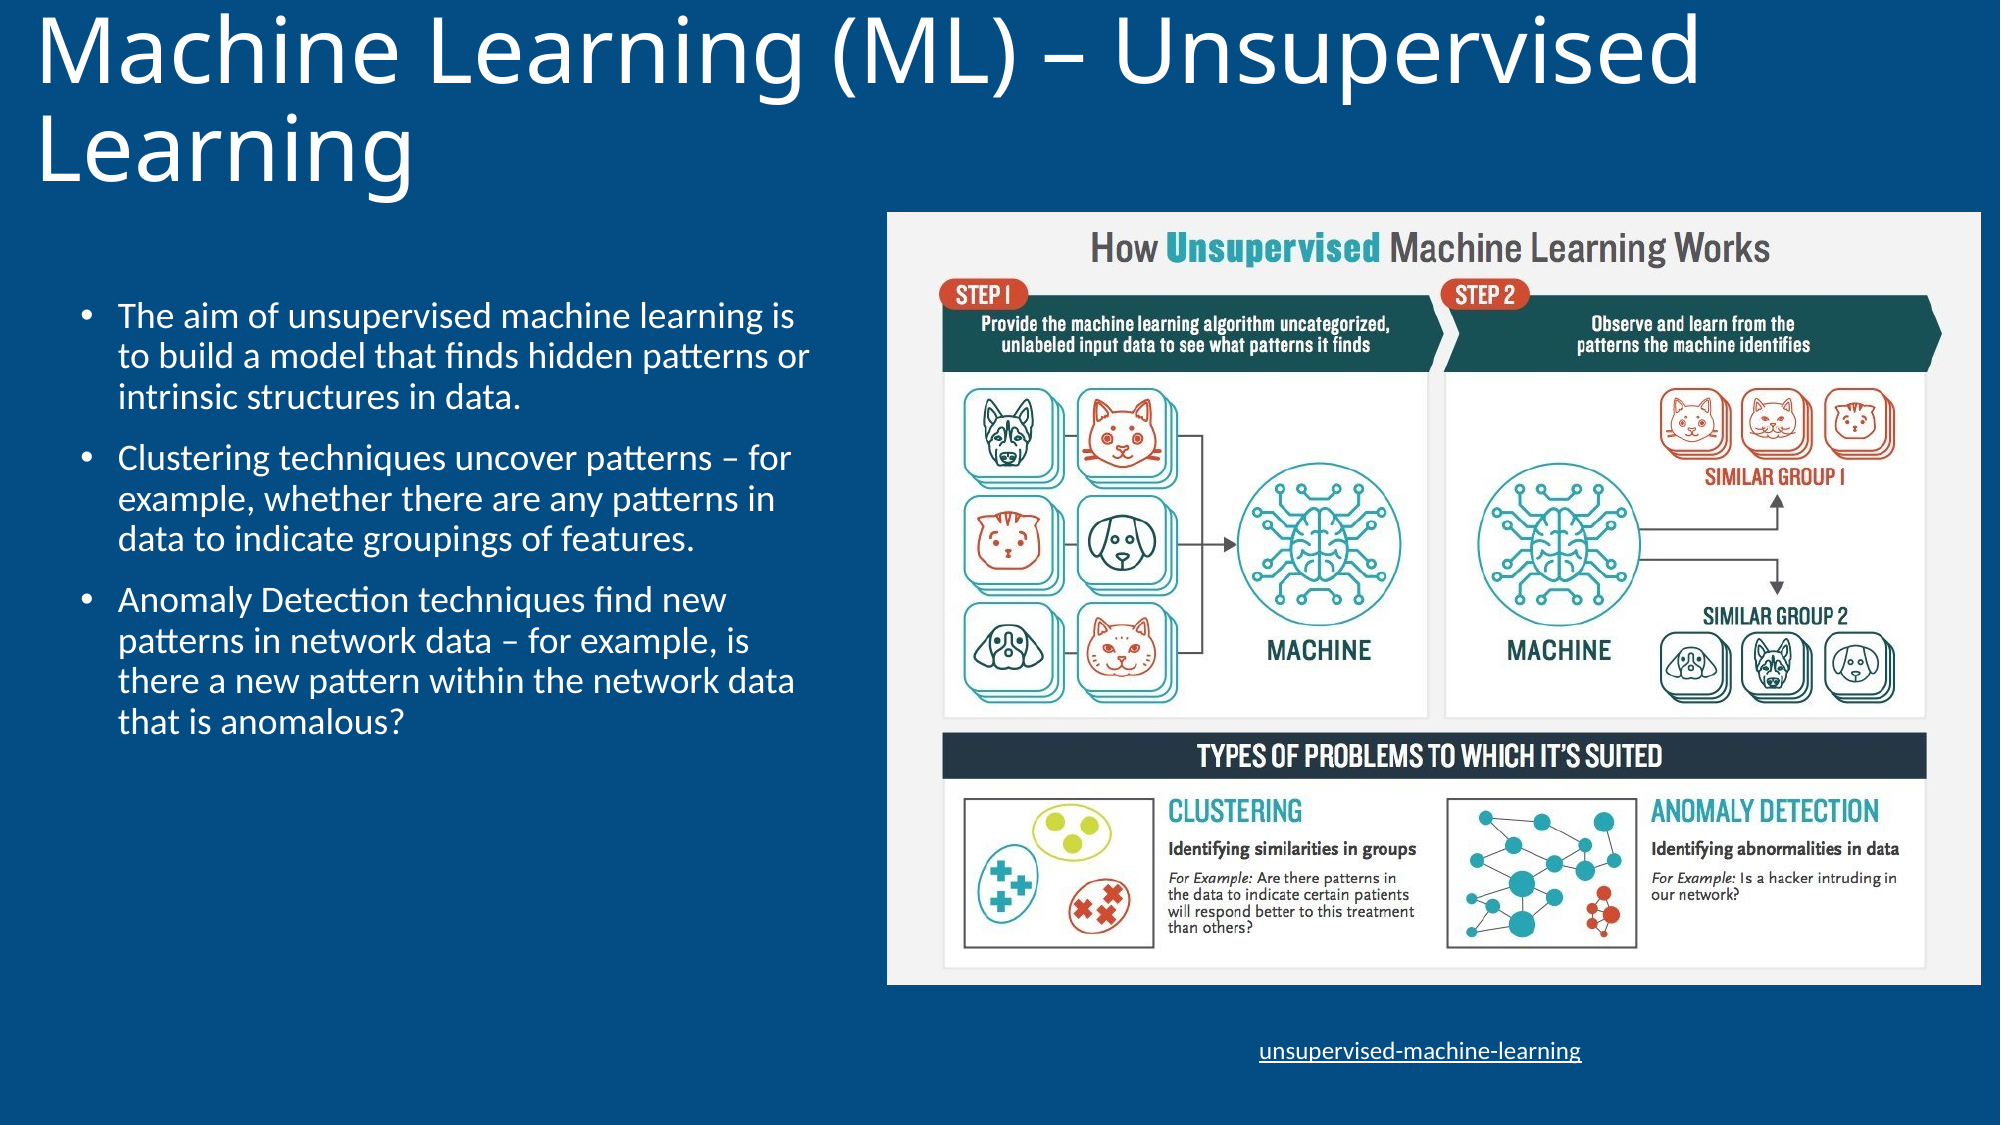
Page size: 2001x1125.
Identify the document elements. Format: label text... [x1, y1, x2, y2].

picture [886, 212, 1981, 985]
text_box unsupervised-machine-learning [873, 1027, 1968, 1072]
title Machine Learning (ML) – Unsupervised Learning [19, 19, 1981, 187]
list The aim of unsupervised machine learning is to build a model that finds hidden patterns or intrinsic structures in data. Clustering techniques uncover patterns – for example, whether there are any patterns in data to indicate groupings of features. Anomaly Detection techniques find new patterns in network data – for example, is there a new pattern within the network data that is anomalous? [65, 288, 851, 1003]
